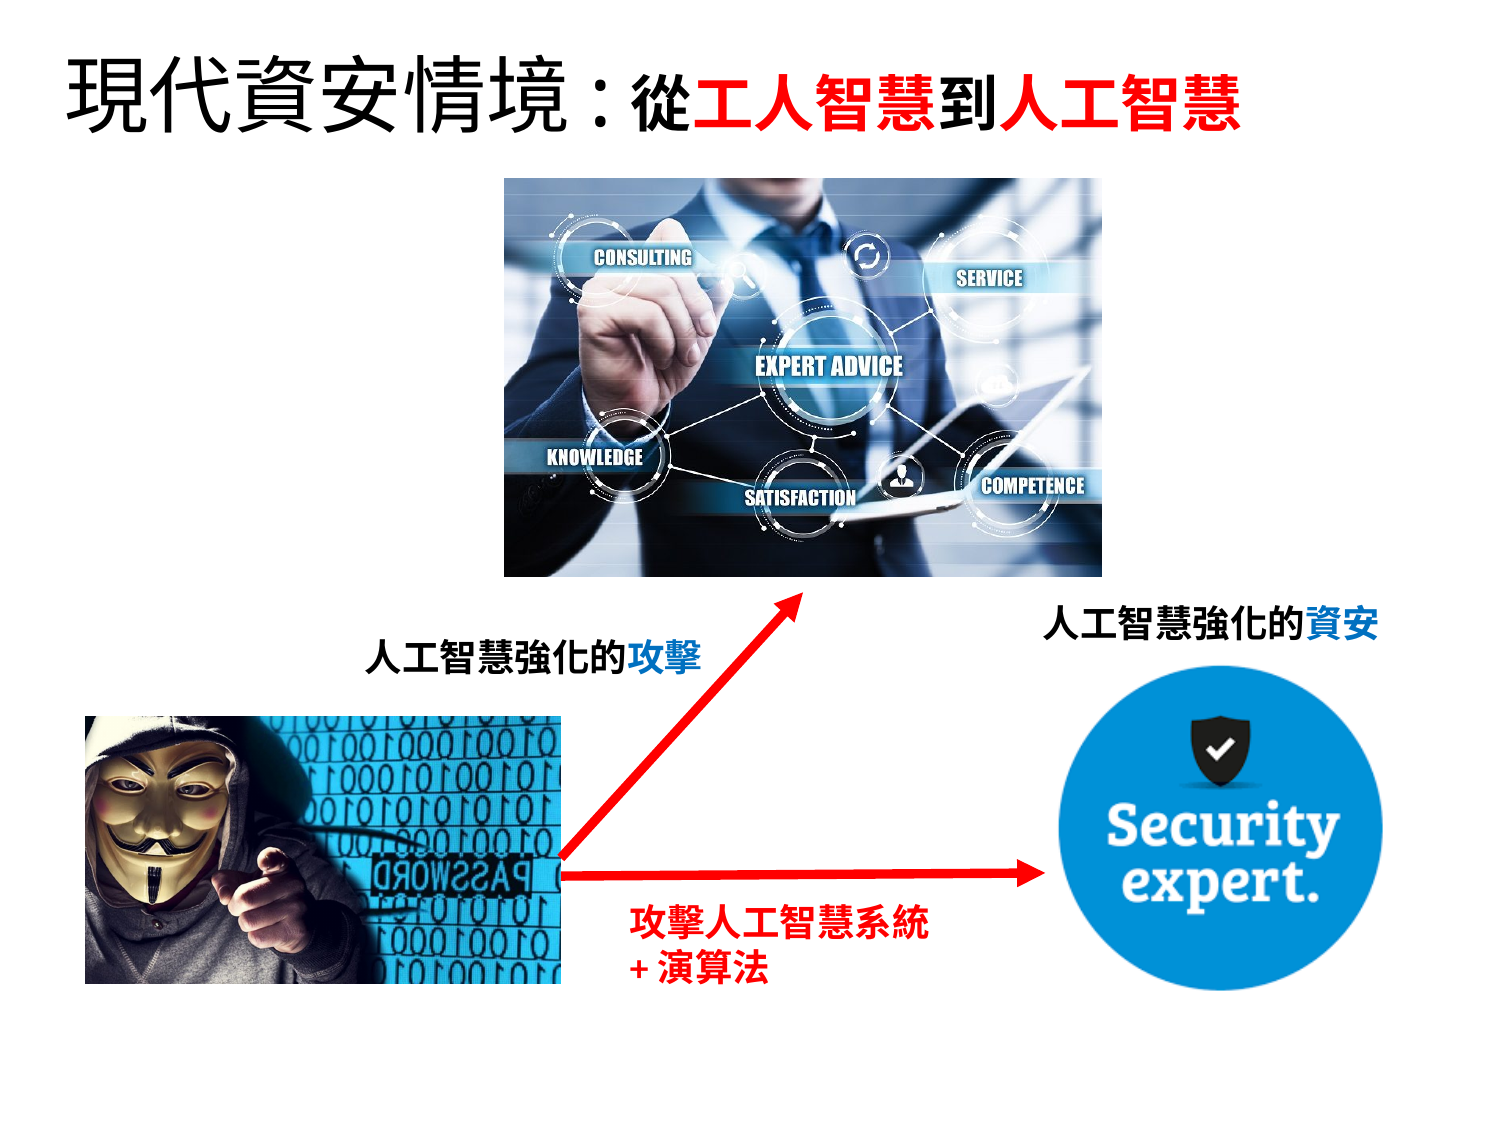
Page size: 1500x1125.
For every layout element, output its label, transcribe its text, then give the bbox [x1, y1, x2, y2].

picture [1045, 652, 1397, 1005]
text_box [560, 592, 804, 858]
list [85, 716, 561, 985]
text_box 攻擊人工智慧系統 +演算法 [614, 891, 945, 997]
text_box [560, 872, 1046, 877]
text_box 人工智慧強化的資安 [1027, 592, 1395, 652]
title 現代資安情境:從工人智慧到人工智慧 [49, 37, 1343, 161]
picture [504, 178, 1102, 577]
text_box 人工智慧強化的攻擊 [349, 626, 560, 686]
